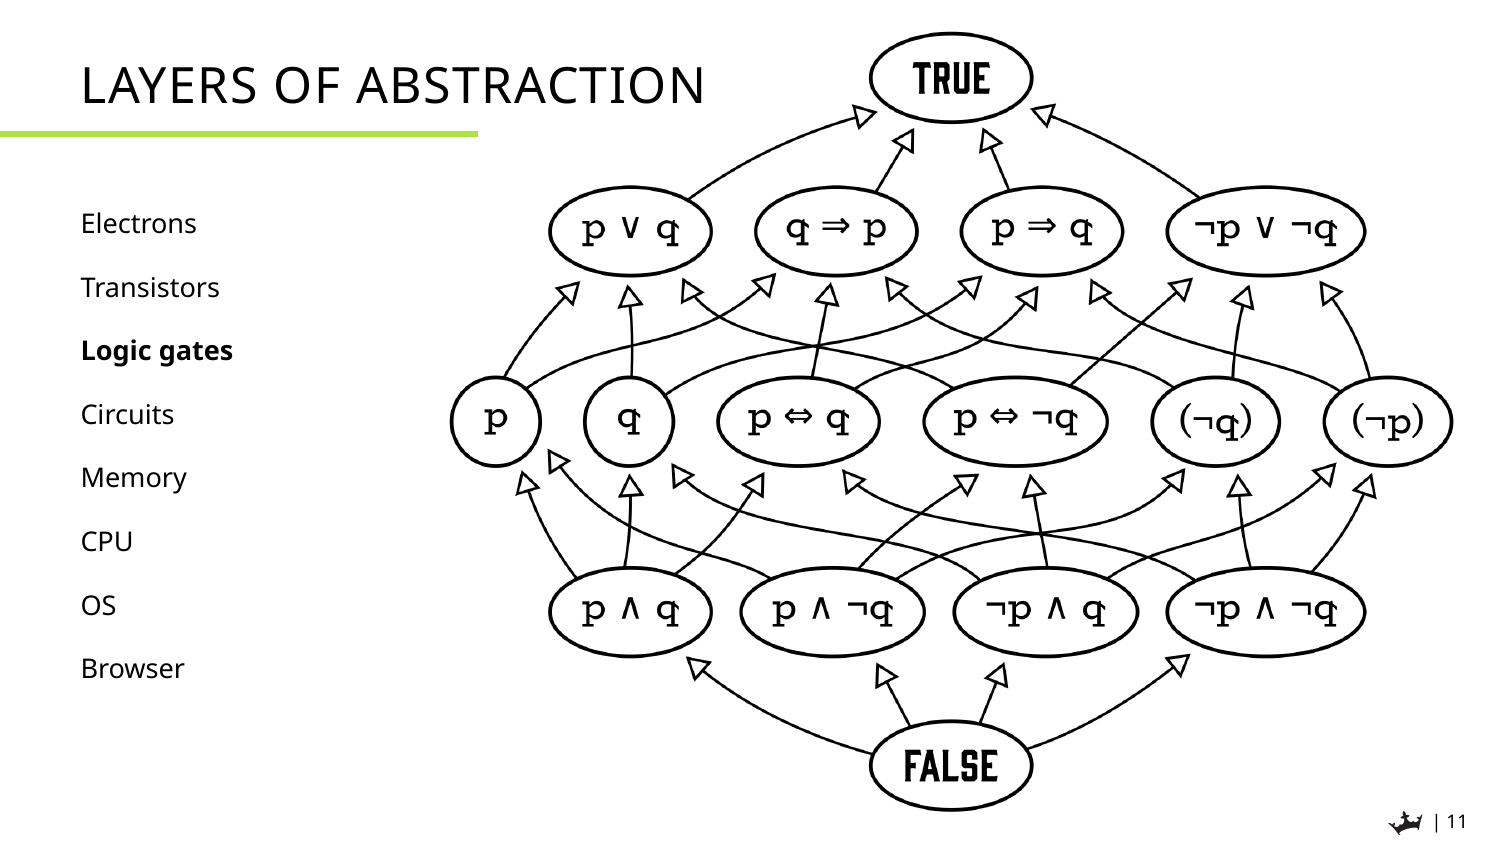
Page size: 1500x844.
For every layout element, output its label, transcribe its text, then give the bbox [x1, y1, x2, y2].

list Electrons Transistors Logic gates Circuits Memory CPU OS Browser [65, 202, 417, 804]
picture [417, 0, 1485, 844]
title Layers of abstraction [65, 0, 417, 120]
